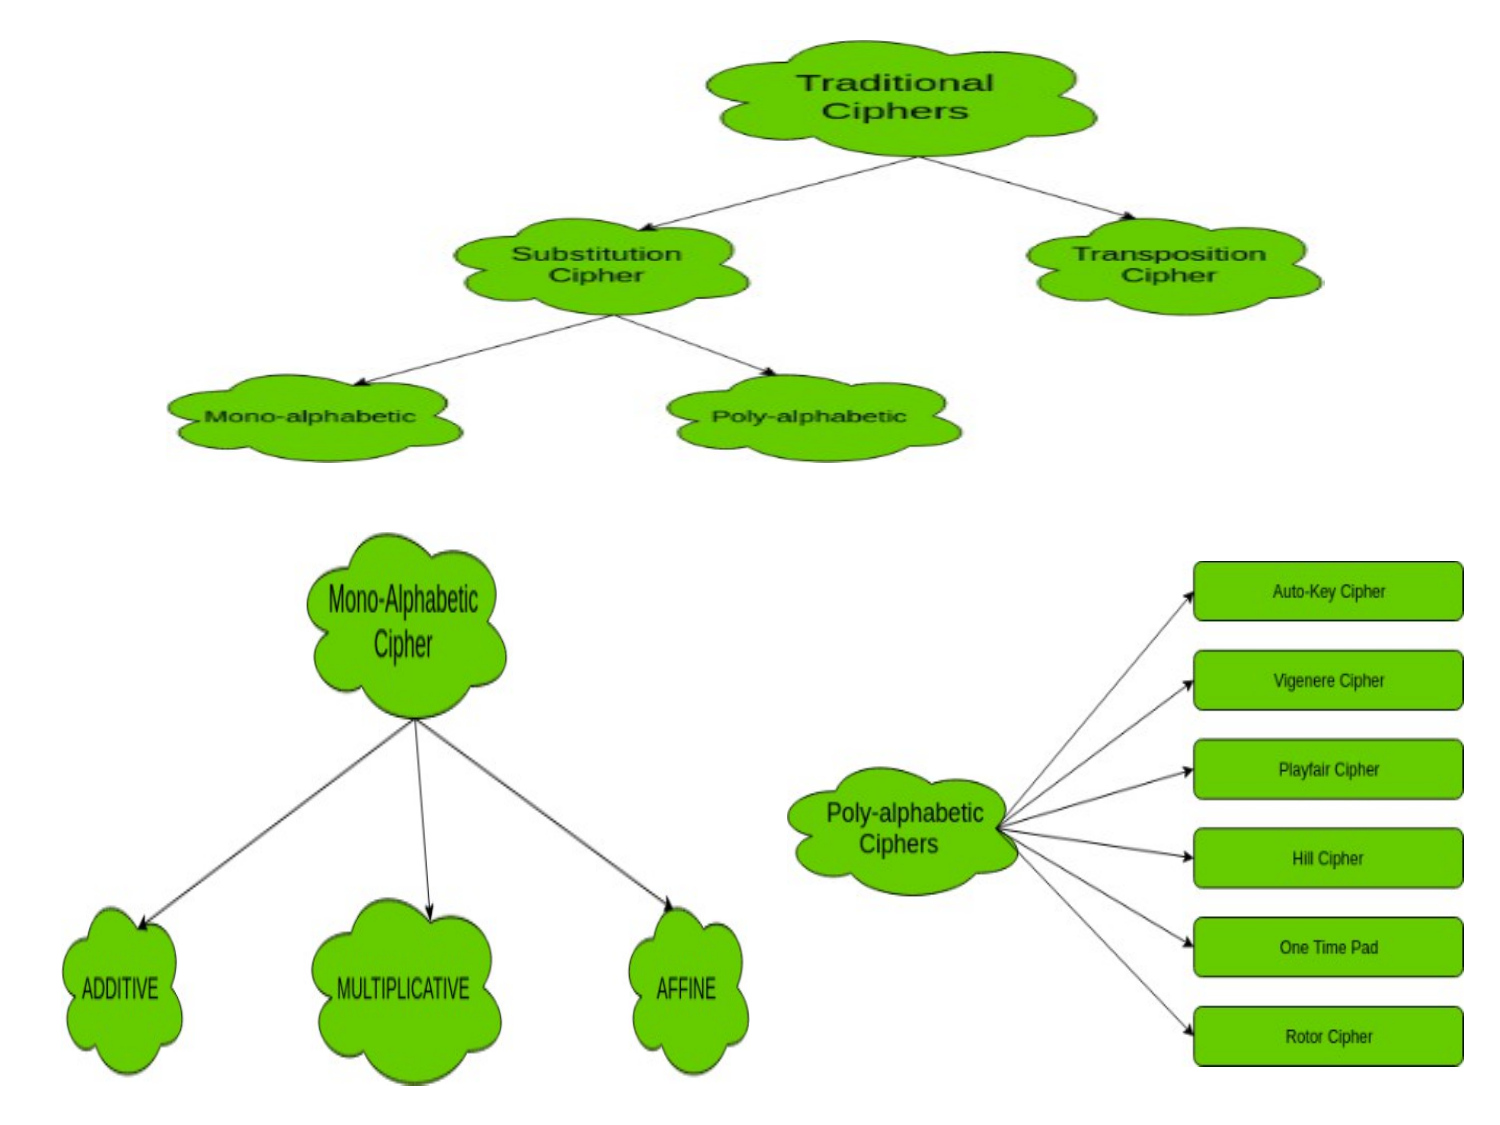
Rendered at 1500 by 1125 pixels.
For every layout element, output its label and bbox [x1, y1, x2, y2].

picture [166, 40, 1325, 463]
picture [787, 561, 1464, 1067]
picture [61, 532, 751, 1086]
